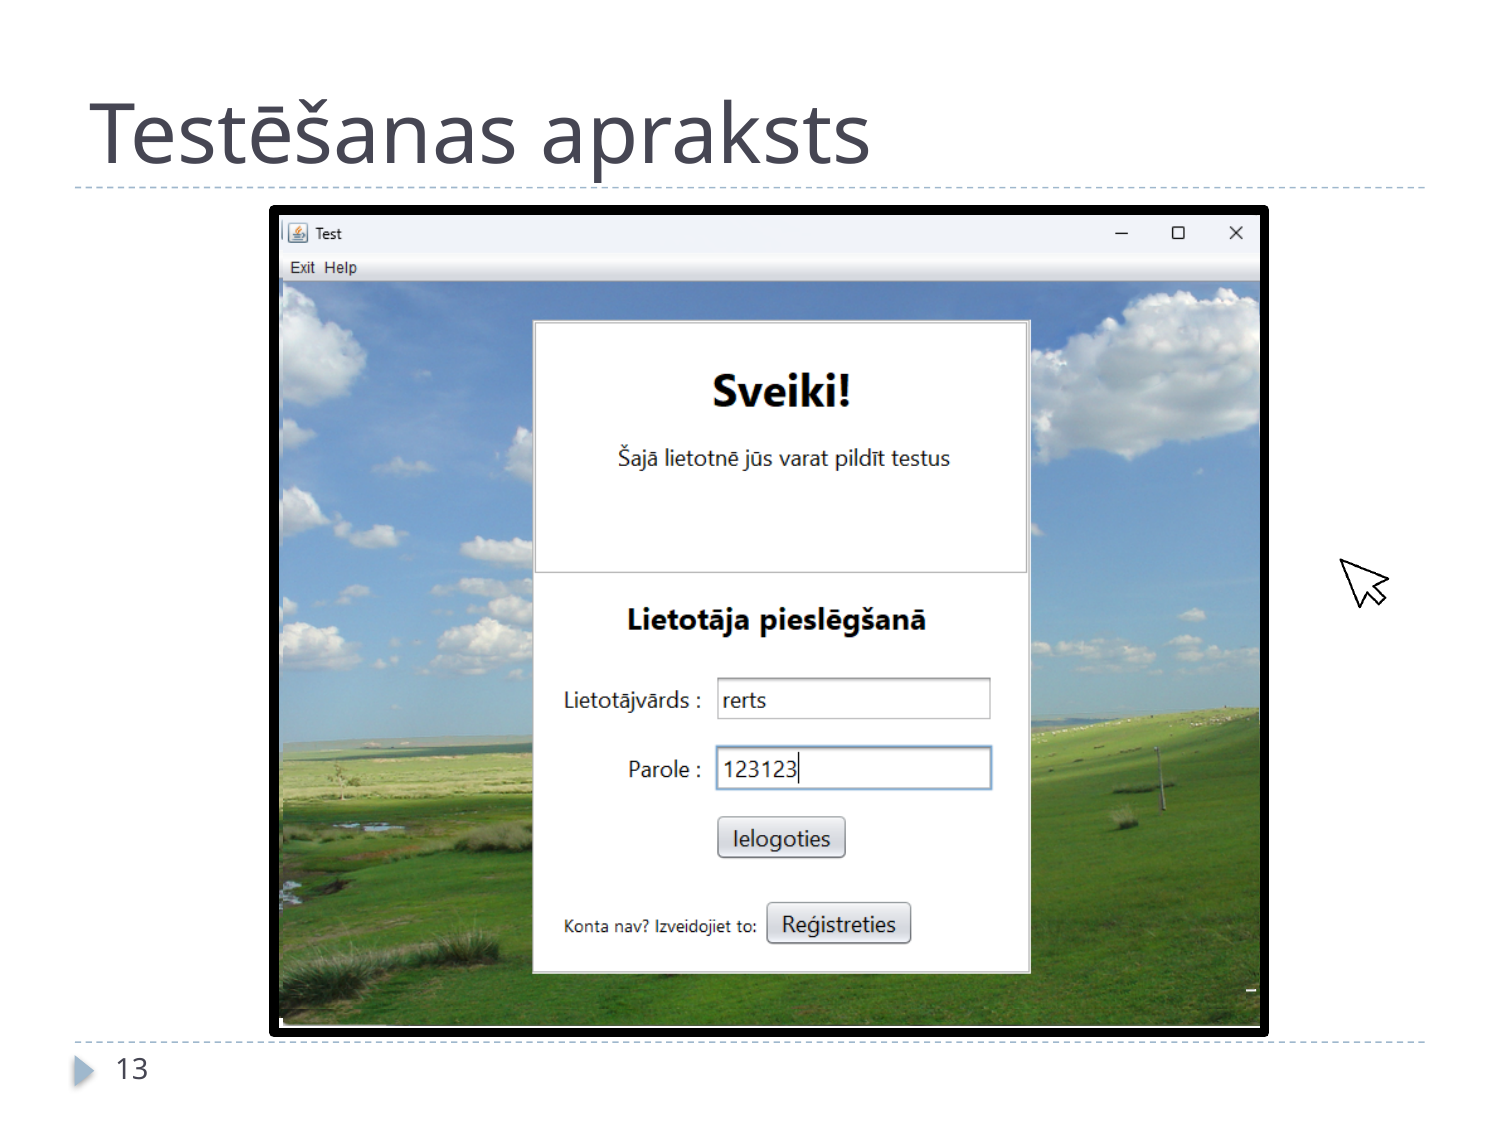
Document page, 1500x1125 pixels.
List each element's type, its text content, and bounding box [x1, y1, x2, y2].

text_box [272, 209, 1266, 216]
picture [273, 213, 1267, 1027]
picture [1337, 555, 1391, 610]
title Testēšanas apraksts [75, 24, 1425, 188]
slide_number 13 [100, 1042, 426, 1103]
